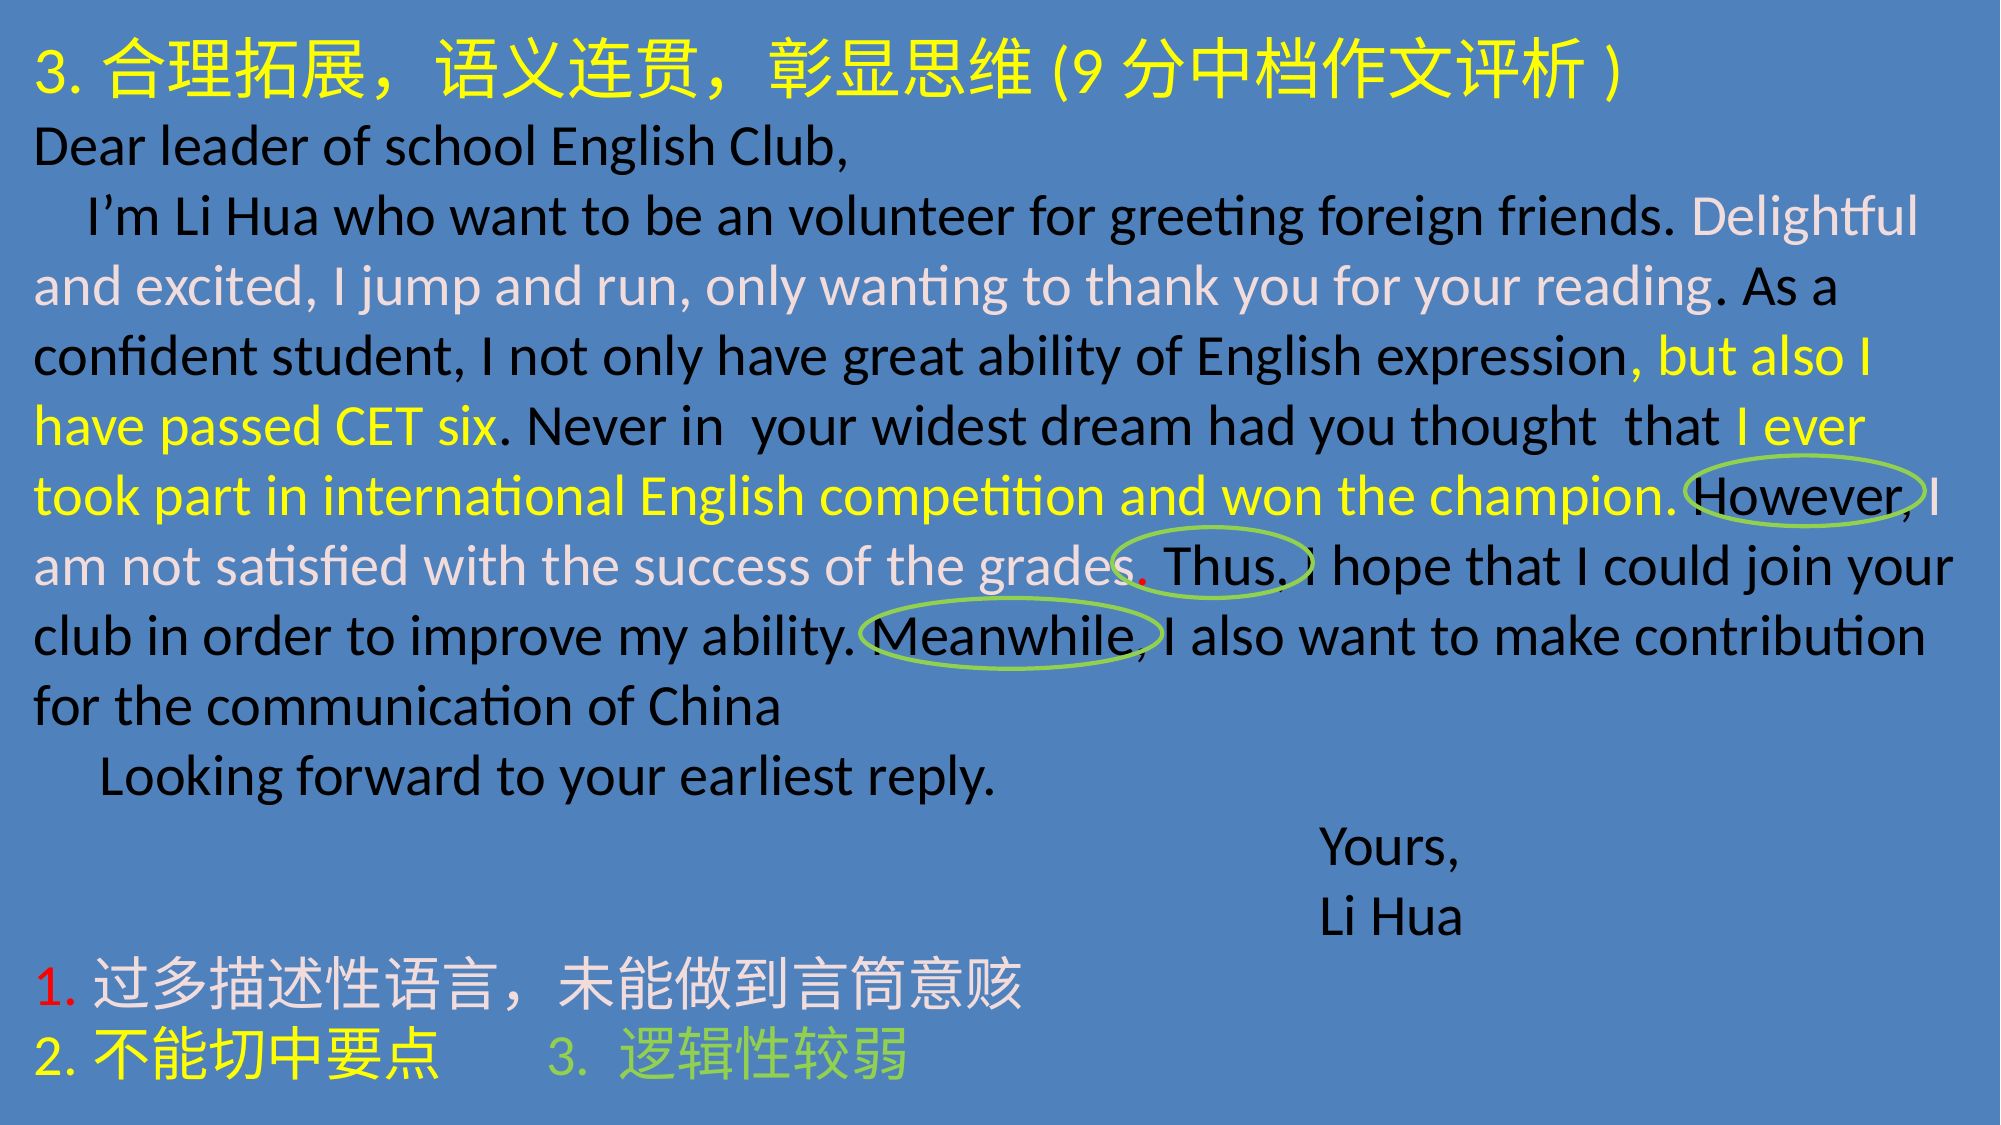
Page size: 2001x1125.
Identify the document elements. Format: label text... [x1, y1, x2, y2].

text_box [1110, 525, 1315, 601]
text_box 3.合理拓展，语义连贯，彰显思维(9分中档作文评析) Dear leader of school English Club, I’m Li Hua who want to be an volunteer for greeting foreign friends. Delightful and excited, I jump and run, only wanting to thank you for your reading. As a confident student, I not only have great ability of English expression, but also I have passed CET six. Never in your widest dream had you thought that I ever took part in international English competition and won the champion. However, I am not satisfied with the success of the grades. Thus, I hope that I could join your club in order to improve my ability. Meanwhile, I also want to make contribution for the communication of China Looking forward to your earliest reply. Yours, Li Hua 1.过多描述性语言，未能做到言筒意赅 2.不能切中要点 3. 逻辑性较弱 [19, 19, 1981, 1095]
text_box [1682, 453, 1928, 529]
text_box [858, 595, 1165, 671]
